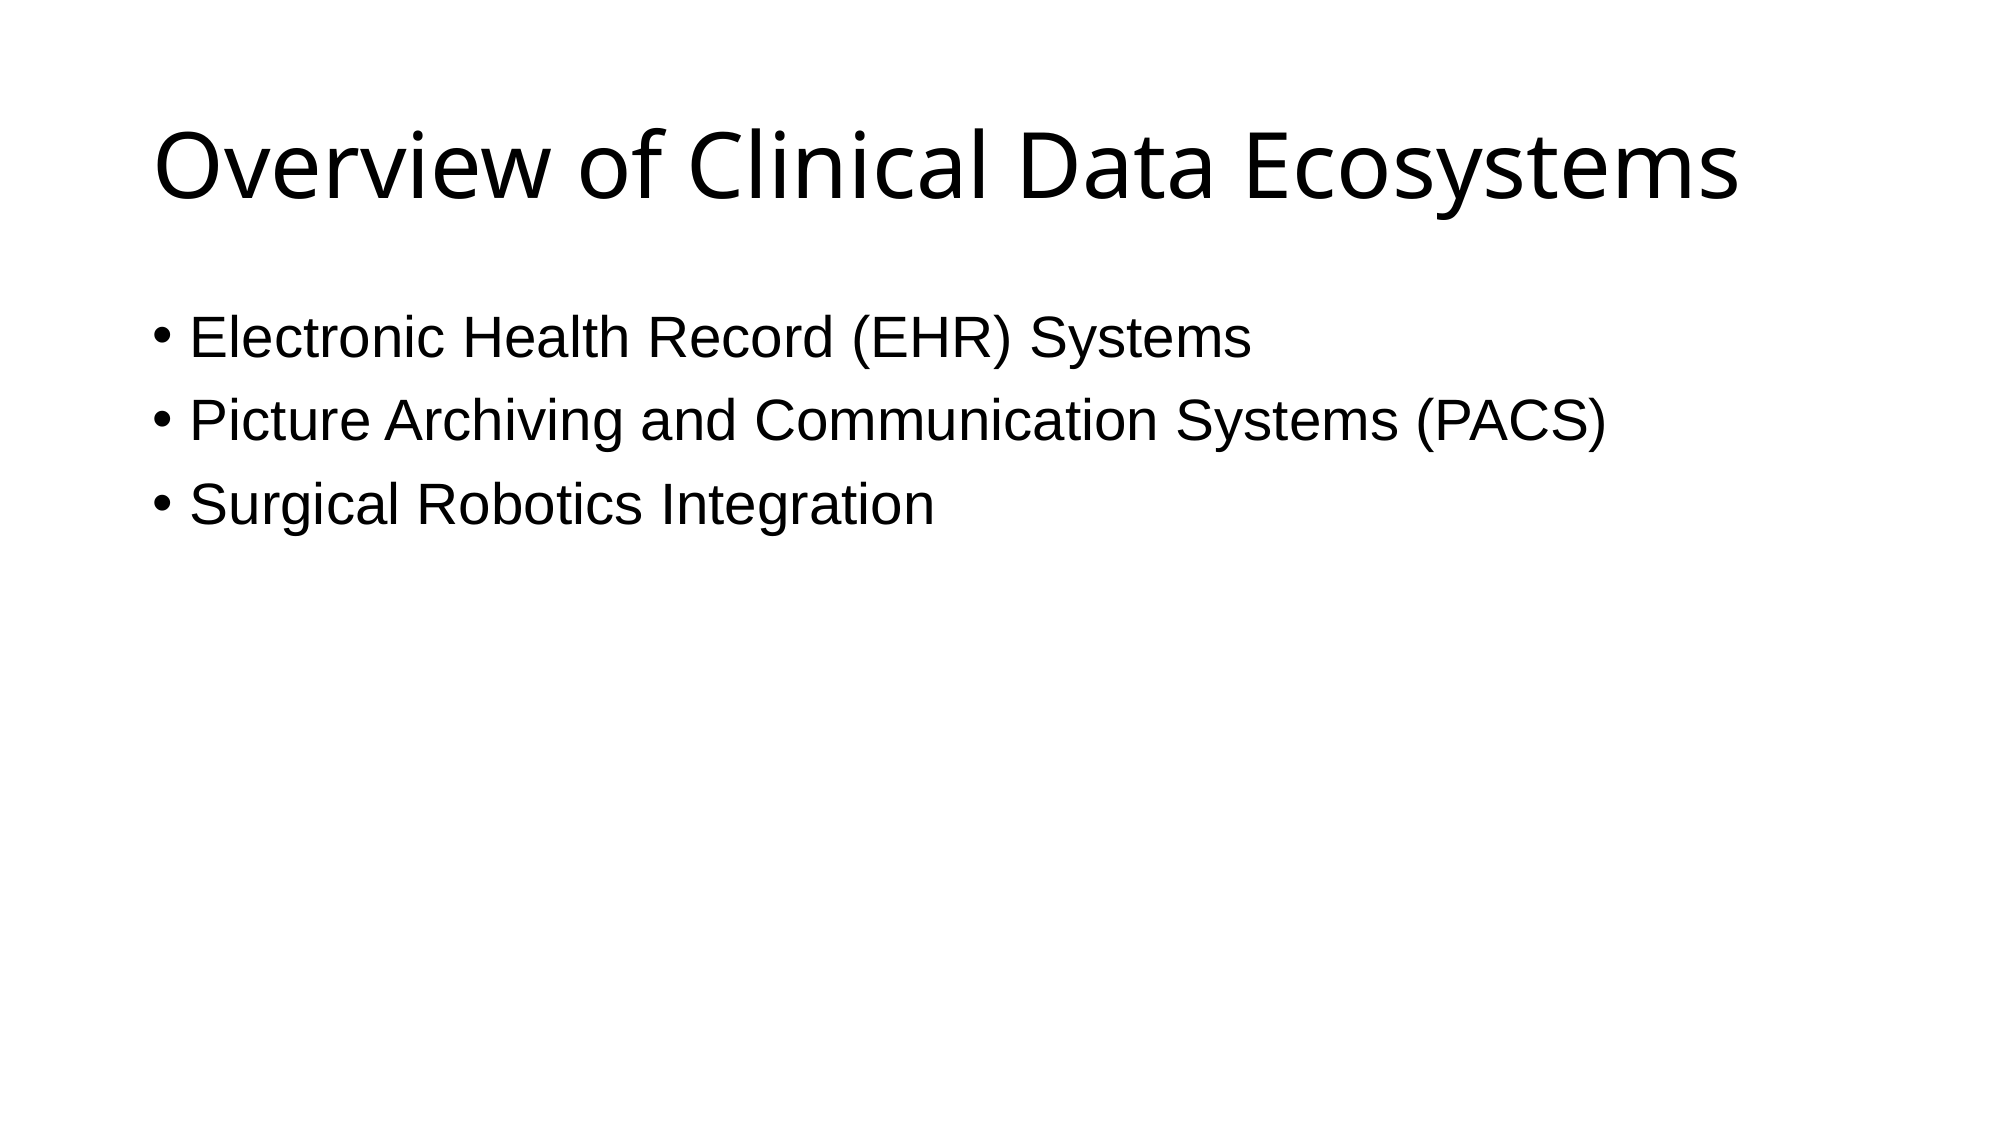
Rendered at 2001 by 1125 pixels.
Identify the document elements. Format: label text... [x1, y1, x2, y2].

title Overview of Clinical Data Ecosystems [137, 59, 1863, 278]
list Electronic Health Record (EHR) Systems Picture Archiving and Communication Systems (PACS) Surgical Robotics Integration [137, 299, 1863, 1014]
